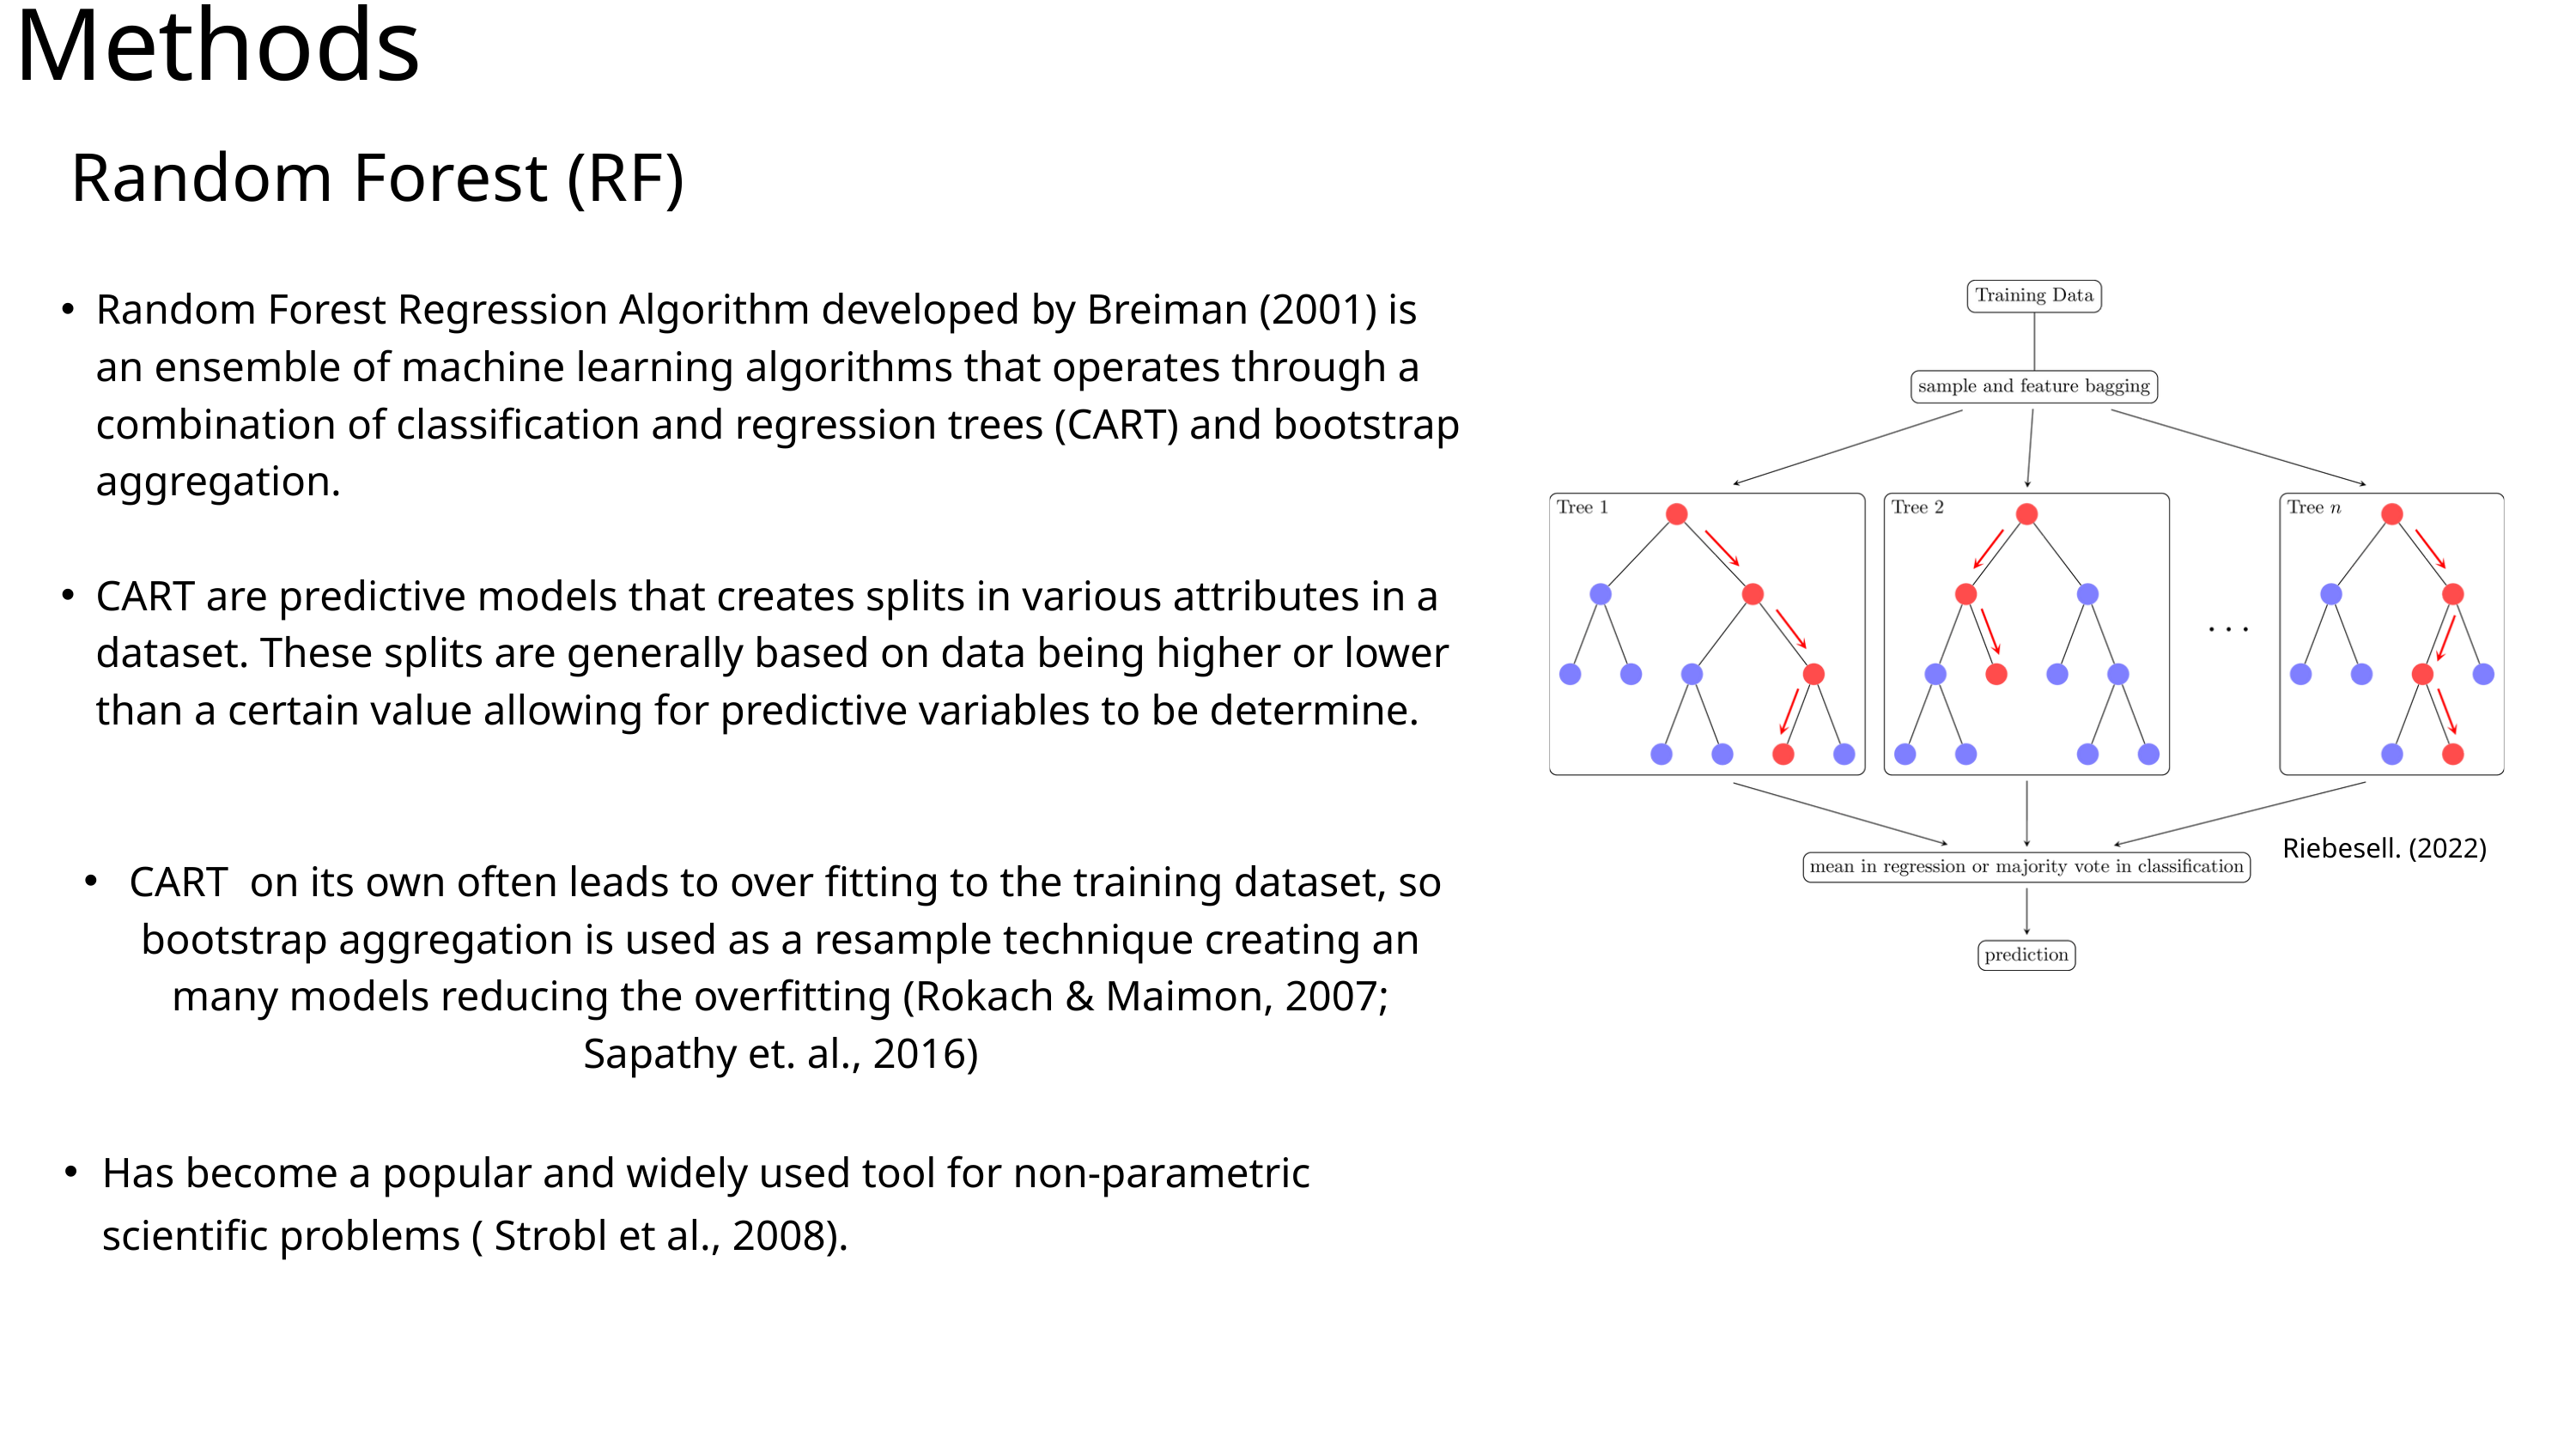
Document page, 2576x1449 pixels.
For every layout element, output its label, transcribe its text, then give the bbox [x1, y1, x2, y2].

text_box Methods [0, 15, 855, 101]
text_box Riebesell. (2022) [2152, 826, 2576, 864]
text_box [1549, 280, 2505, 971]
text_box Random Forest (RF) [70, 118, 1423, 210]
text_box Random Forest Regression Algorithm developed by Breiman (2001) is an ensemble of machine learning algorithms that operates through a combination of classification and regression trees (CART) and bootstrap aggregation. CART are predictive models that creates splits in various attributes in a dataset. These splits are generally based on data being higher or lower than a certain value allowing for predictive variables to be determine. CART on its own often leads to over fitting to the training dataset, so bootstrap aggregation is used as a resample technique creating an many models reducing the overfitting (Rokach & Maimon, 2007; Sapathy et. al., 2016) Has become a popular and widely used tool for non-parametric scientific problems ( Strobl et al., 2008). [26, 210, 1467, 1258]
